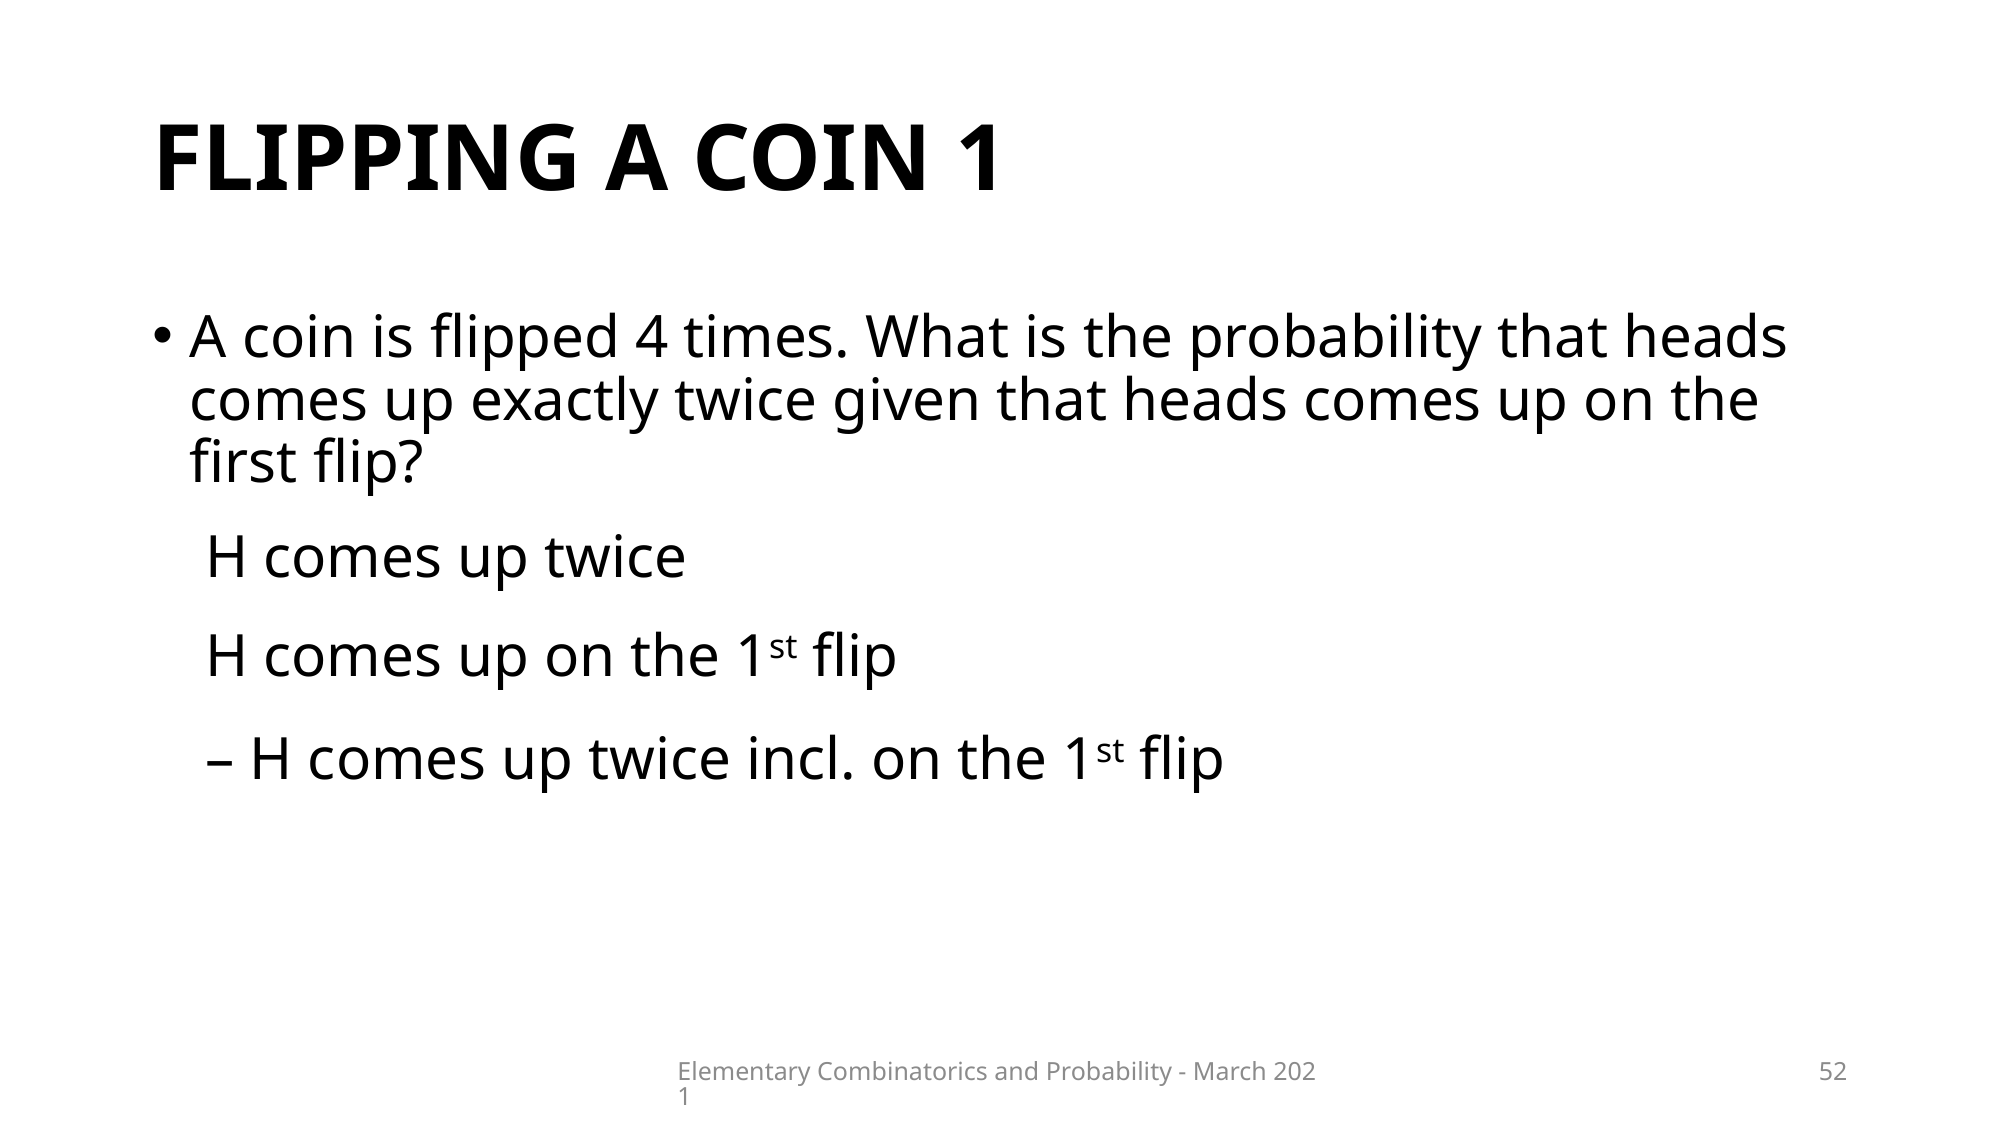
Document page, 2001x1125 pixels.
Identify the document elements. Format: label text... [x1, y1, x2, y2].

slide_number 52 [1412, 1042, 1863, 1103]
footer Elementary Combinatorics and Probability - March 2021 [662, 1042, 1338, 1103]
title Flipping a coin 1 [137, 52, 1863, 270]
